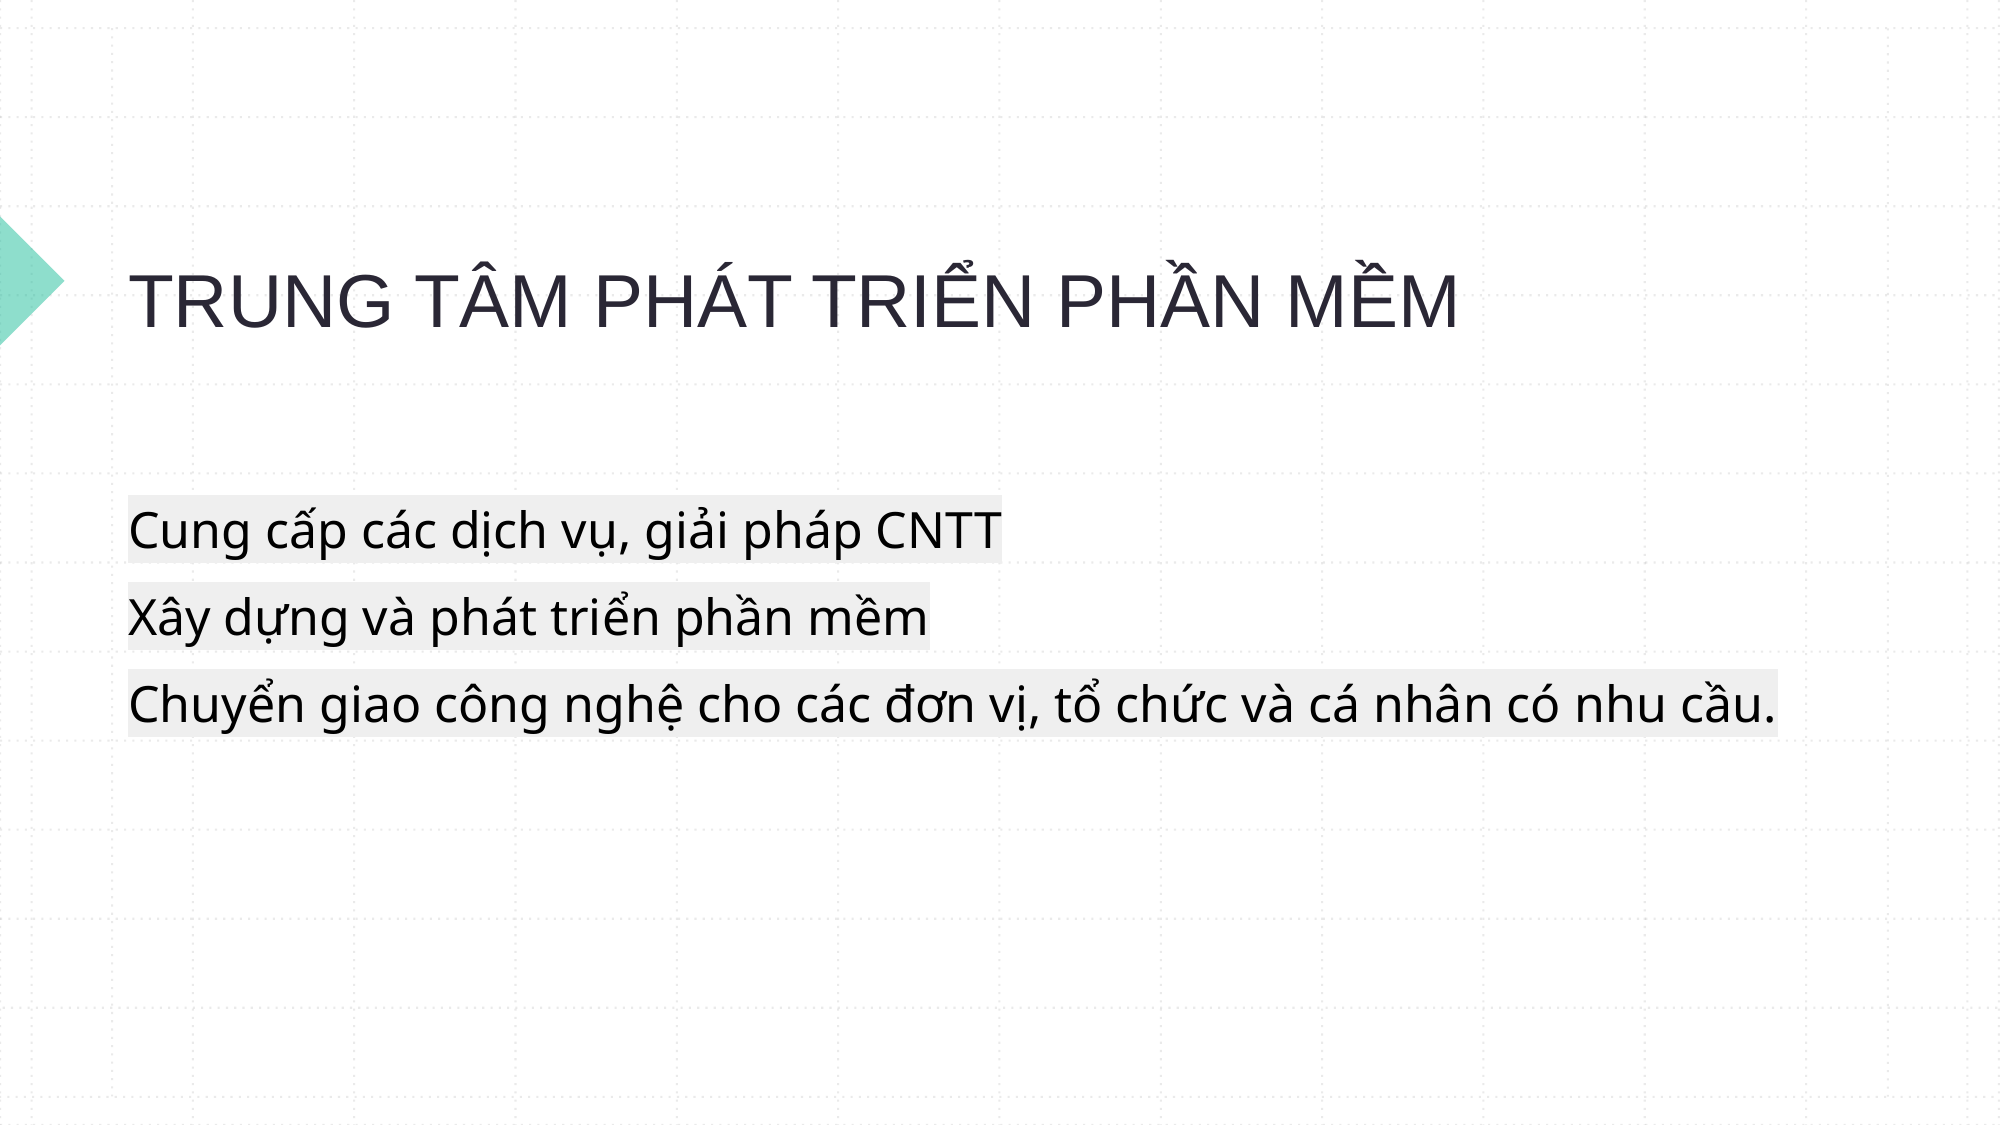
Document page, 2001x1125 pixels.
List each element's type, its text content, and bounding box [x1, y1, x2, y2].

title TRUNG TÂM PHÁT TRIỂN PHẦN MỀM [113, 118, 1836, 350]
subtitle Cung cấp các dịch vụ, giải pháp CNTT Xây dựng và phát triển phần mềm Chuyển giao công nghệ cho các đơn vị, tổ chức và cá nhân có nhu cầu. [113, 404, 1836, 783]
